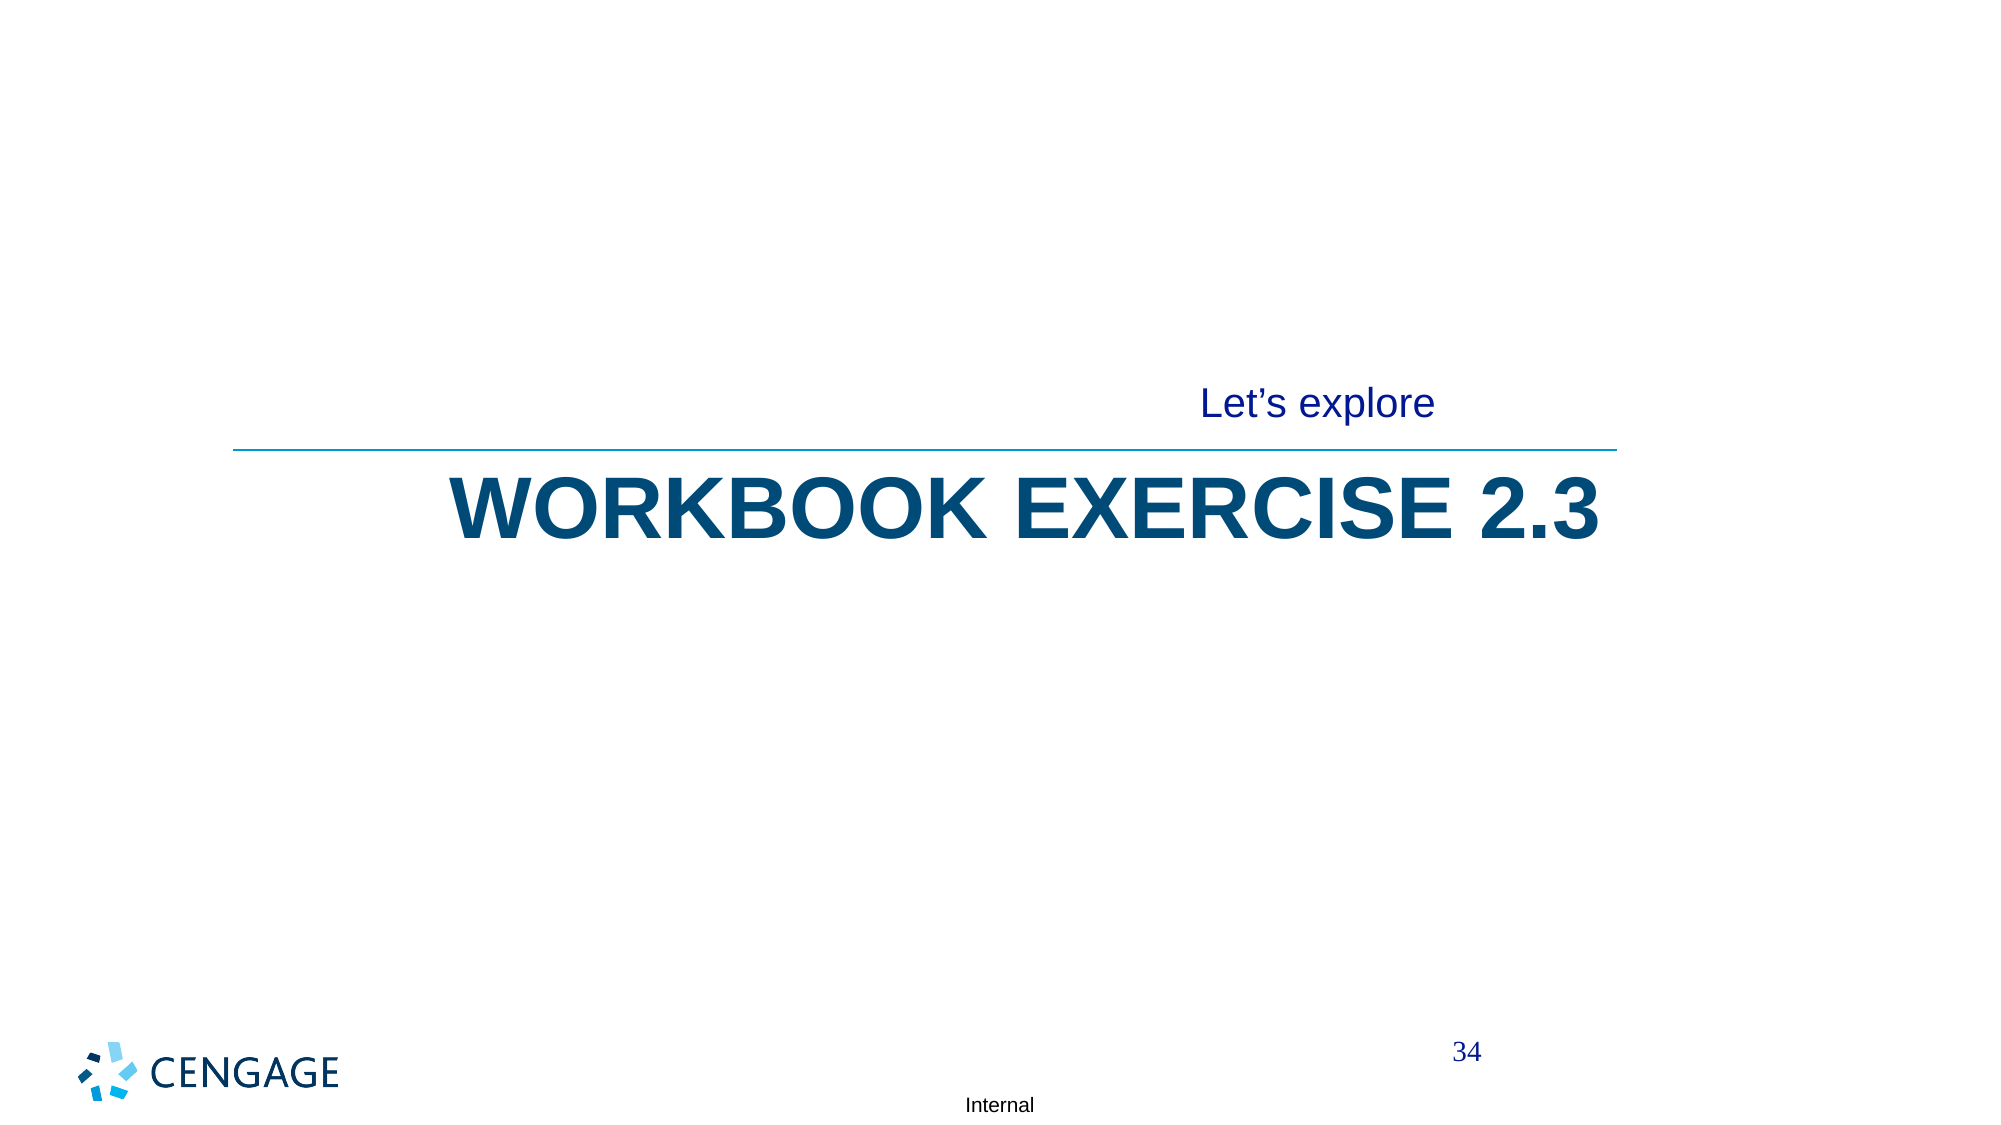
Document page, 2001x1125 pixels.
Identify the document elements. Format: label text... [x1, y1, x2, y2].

title Workbook exercise 2.3 [233, 462, 1602, 687]
picture [78, 1042, 338, 1101]
list Let’s explore [425, 312, 1451, 435]
slide_number 34 [1437, 1025, 1750, 1100]
